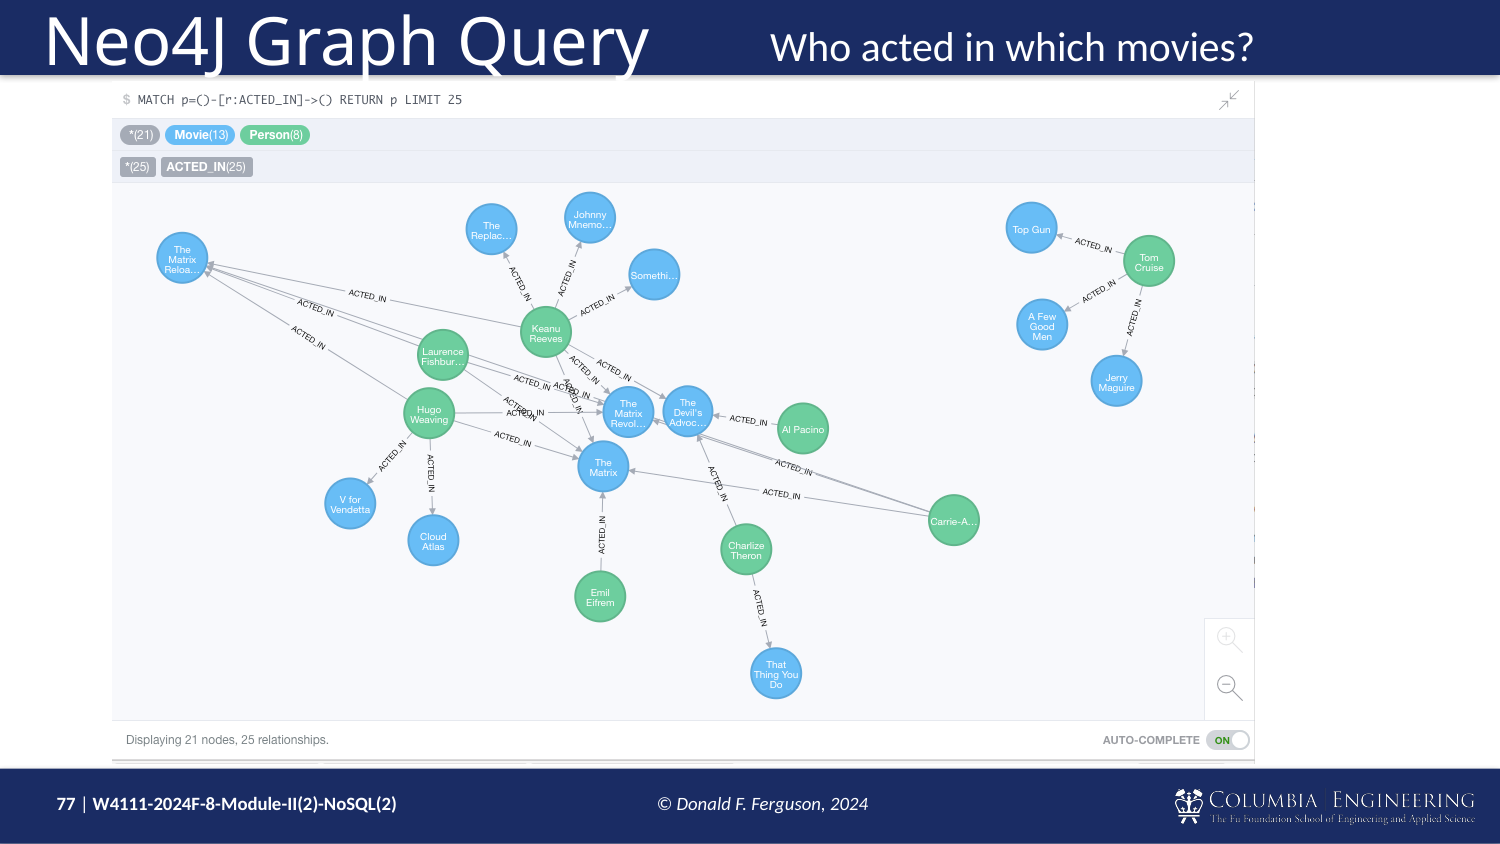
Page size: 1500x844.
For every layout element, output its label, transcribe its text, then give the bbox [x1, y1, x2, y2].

picture [112, 81, 1255, 764]
text_box Who acted in which movies? [755, 17, 906, 79]
title Neo4J Graph Query [28, 0, 1450, 73]
